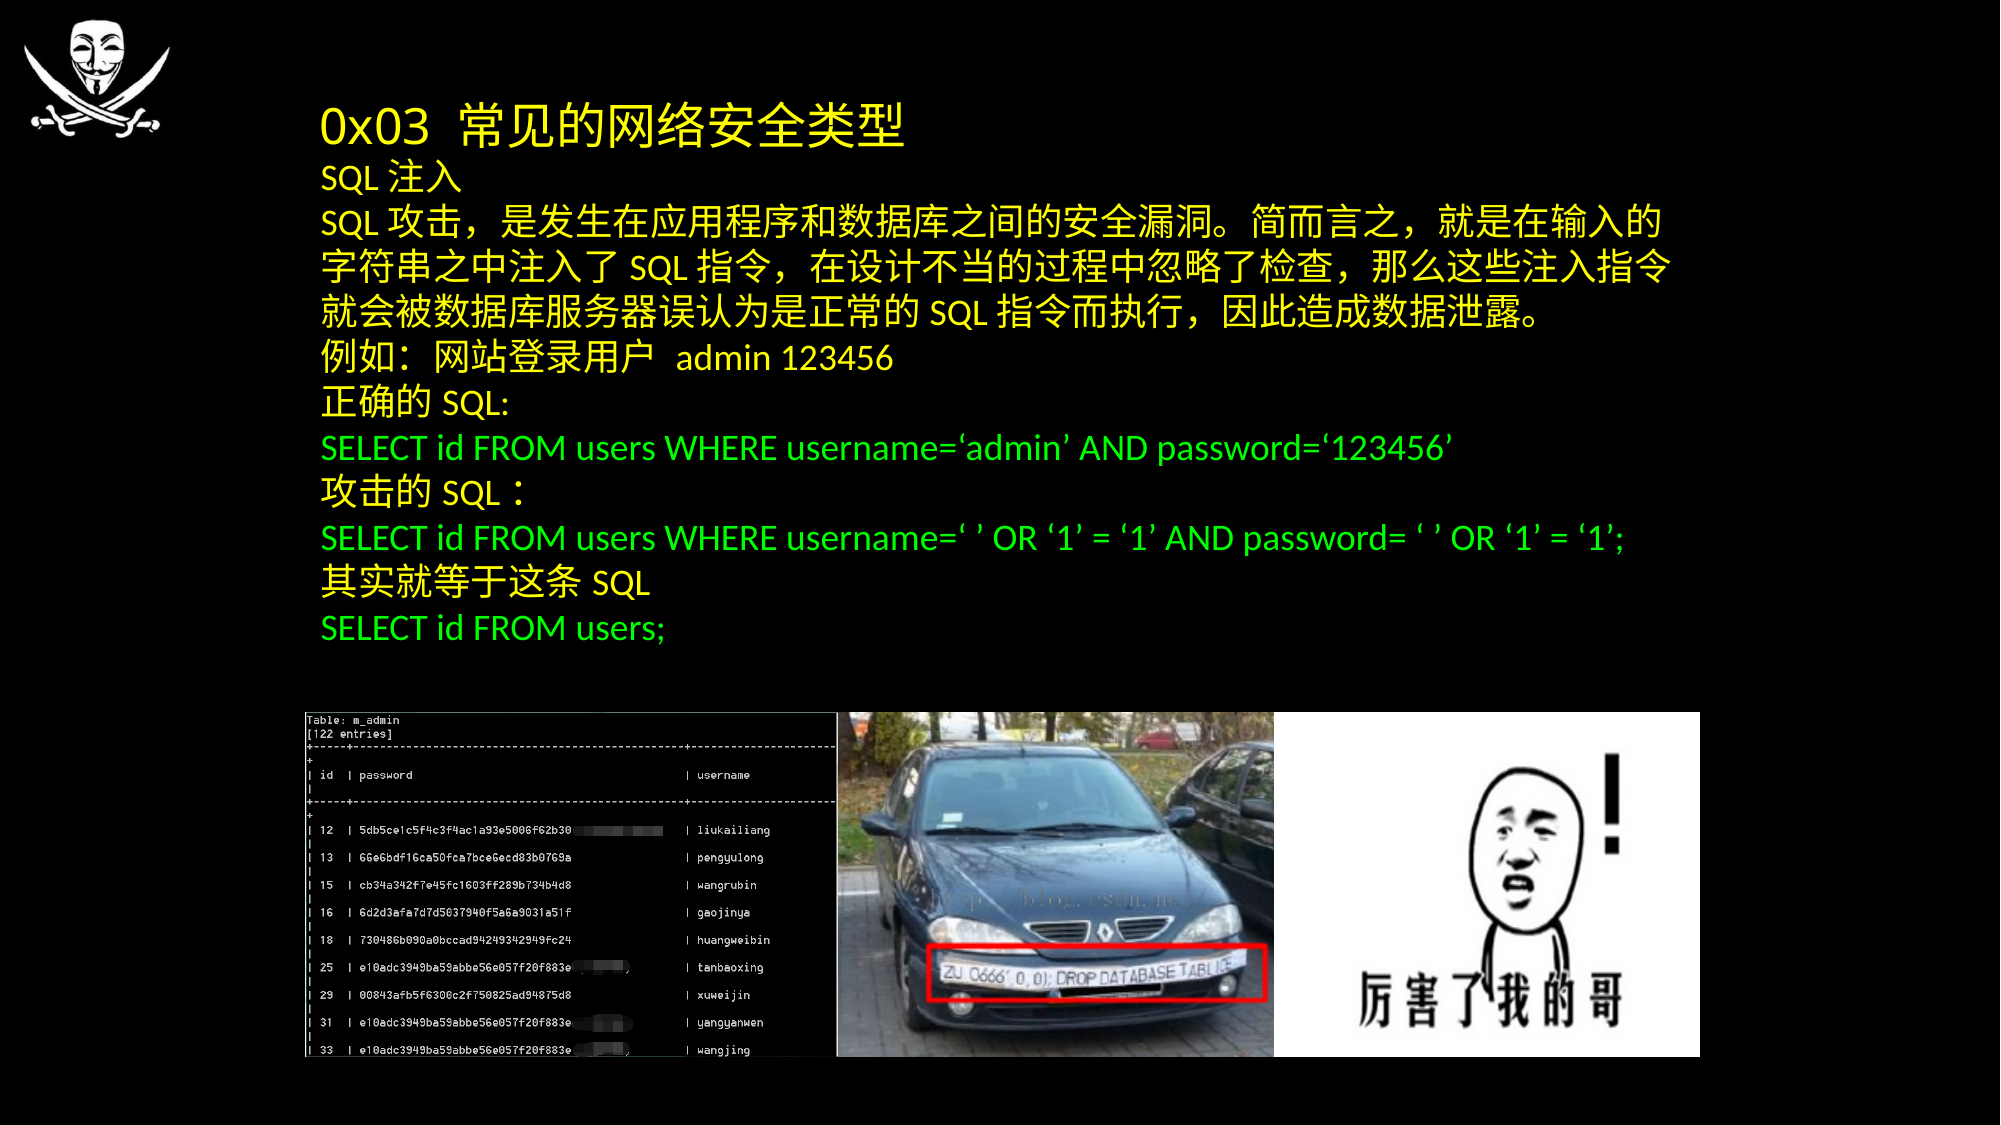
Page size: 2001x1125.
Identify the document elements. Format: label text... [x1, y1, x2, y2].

picture [22, 16, 171, 138]
text_box 0x03 常见的网络安全类型 [304, 69, 922, 162]
picture [305, 712, 1700, 1057]
text_box SQL注入 SQL攻击，是发生在应用程序和数据库之间的安全漏洞。简而言之，就是在输入的字符串之中注入了SQL指令，在设计不当的过程中忽略了检查，那么这些注入指令就会被数据库服务器误认为是正常的SQL指令而执行，因此造成数据泄露。 例如：网站登录用户 admin 123456 正确的SQL: SELECT id FROM users WHERE username=‘admin’ AND password=‘123456’ 攻击的SQL： SELECT id FROM users WHERE username=‘ ’ OR ‘1’ = ‘1’ AND password= ‘ ’ OR ‘1’ = ‘1’; 其实就等于这条SQL SELECT id FROM users; [305, 145, 1700, 712]
